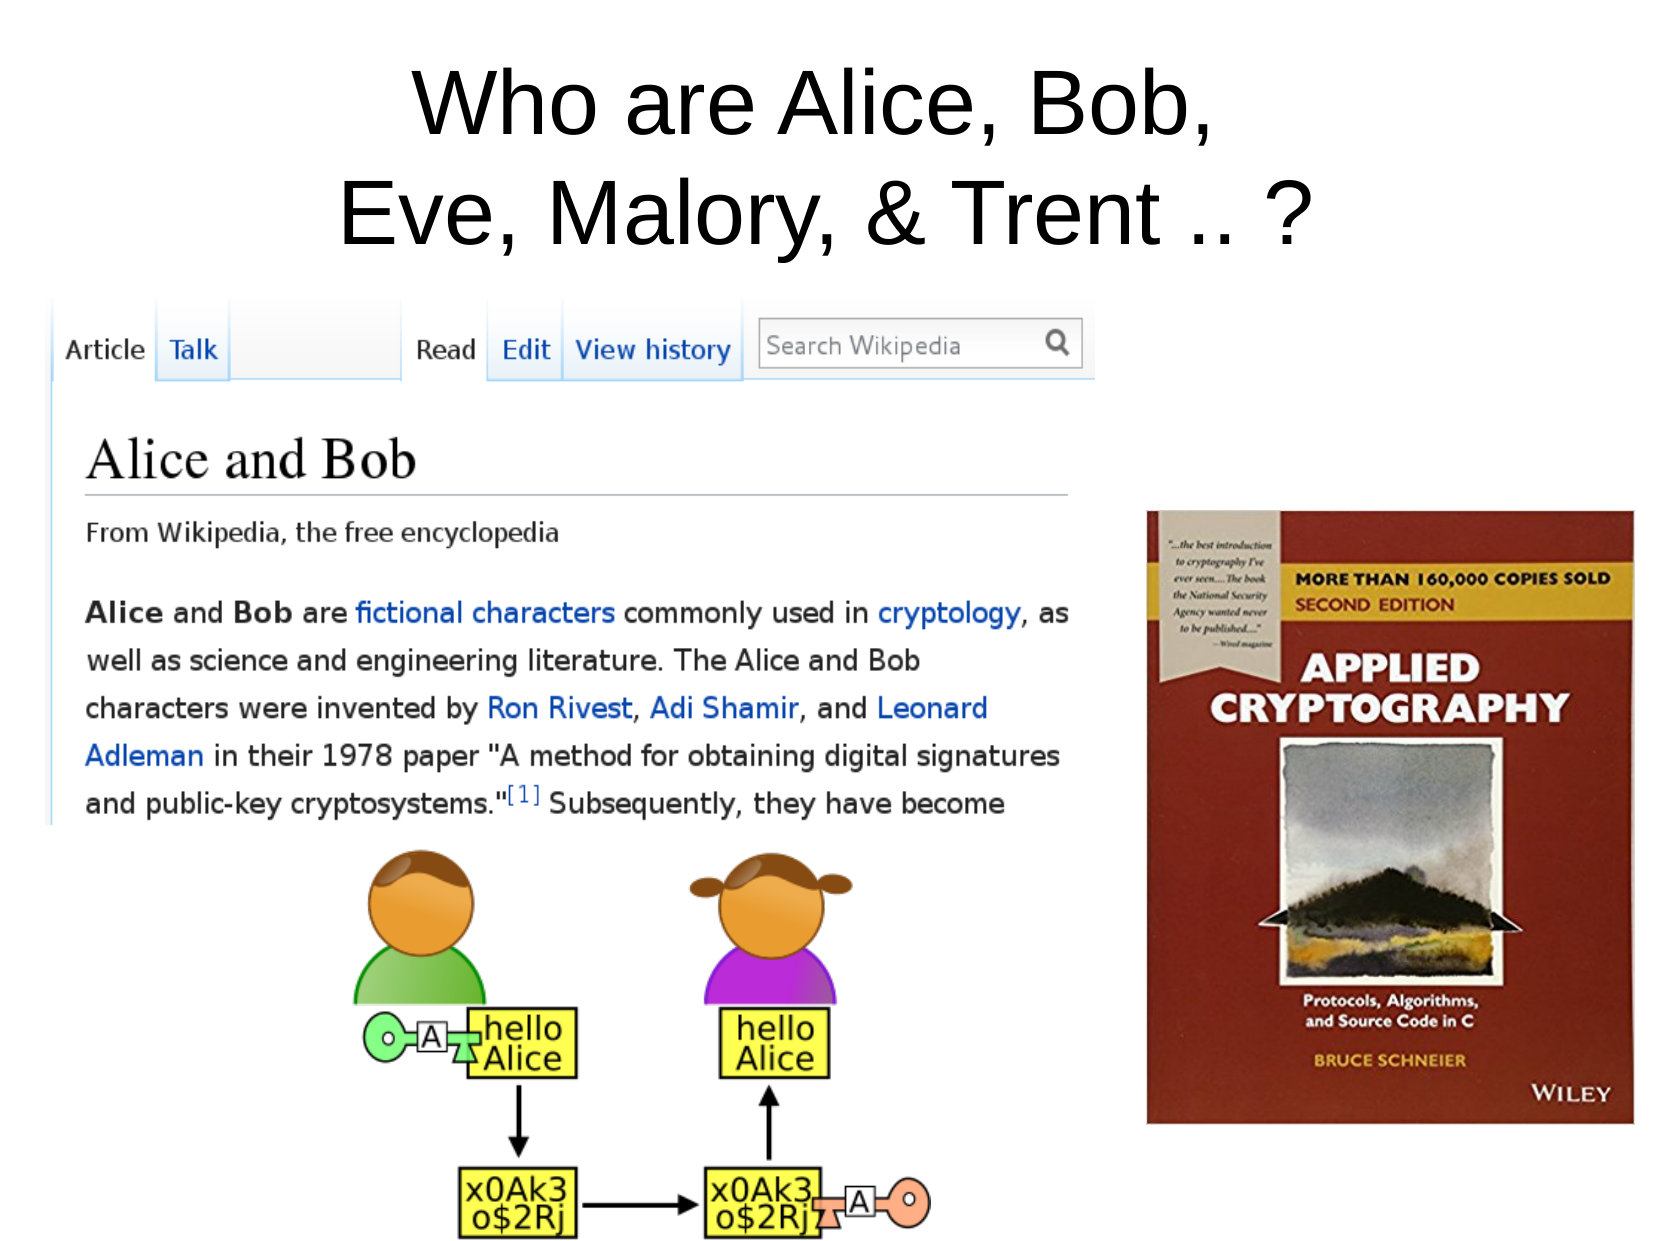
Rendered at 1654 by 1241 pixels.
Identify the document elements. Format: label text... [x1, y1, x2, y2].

picture [1146, 510, 1635, 1125]
title Who are Alice, Bob, Eve, Malory, & Trent .. ? [82, 49, 1571, 257]
picture [344, 847, 931, 1241]
picture [44, 299, 1095, 825]
